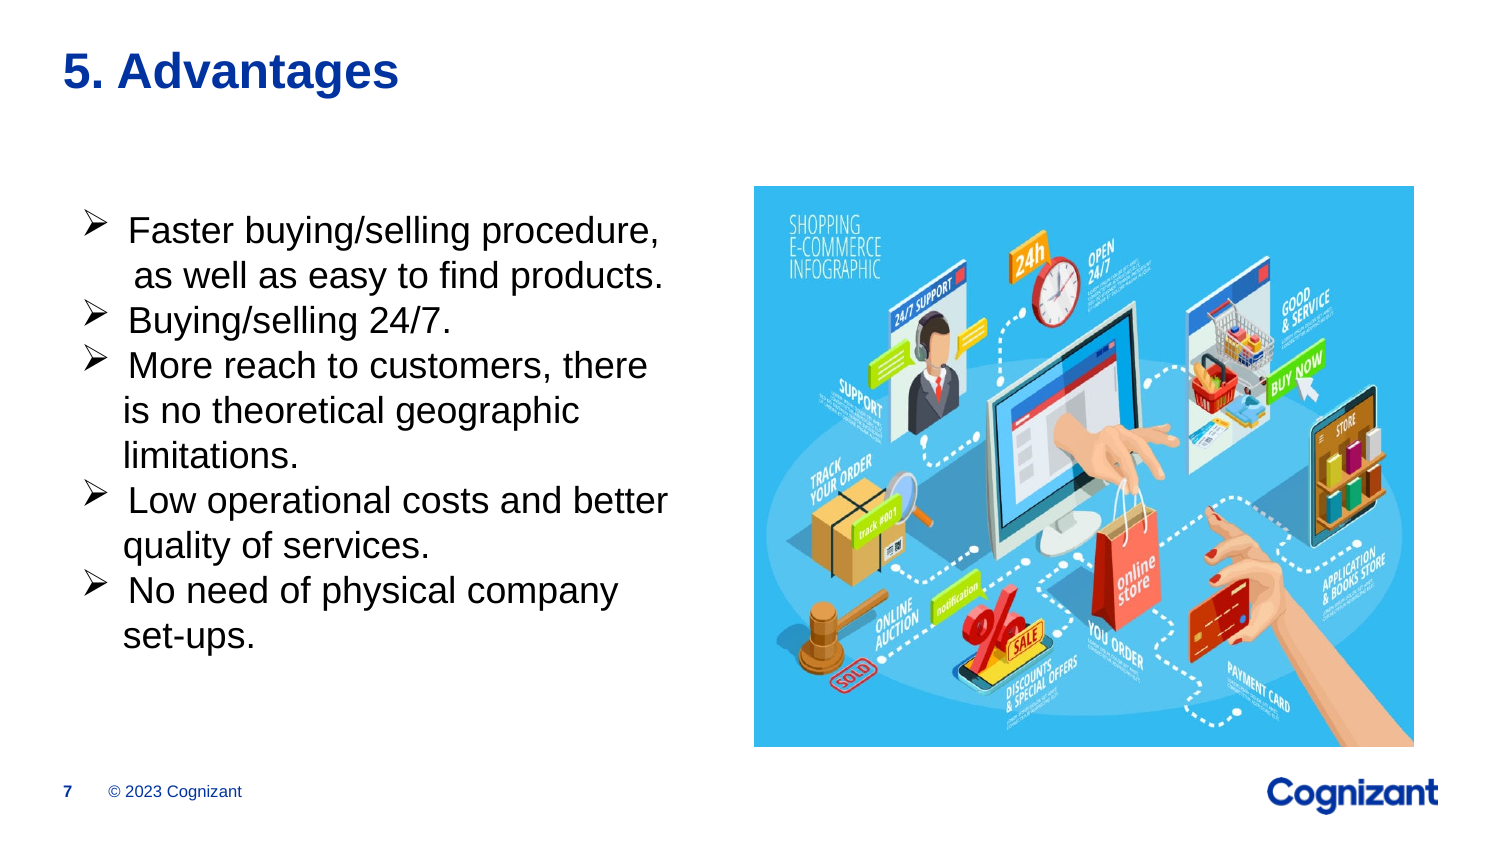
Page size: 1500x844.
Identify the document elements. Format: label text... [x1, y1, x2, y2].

footer © 2023 Cognizant [108, 770, 859, 801]
title 5. Advantages [63, 45, 1444, 147]
text_box Faster buying/selling procedure, as well as easy to find products. Buying/selling 24/7. More reach to customers, there is no theoretical geographic limitations. Low operational costs and better quality of services. No need of physical company set-ups. [81, 205, 724, 656]
picture [754, 186, 1414, 747]
list [62, 206, 1444, 751]
slide_number 7 [63, 780, 101, 801]
picture [1267, 777, 1438, 815]
